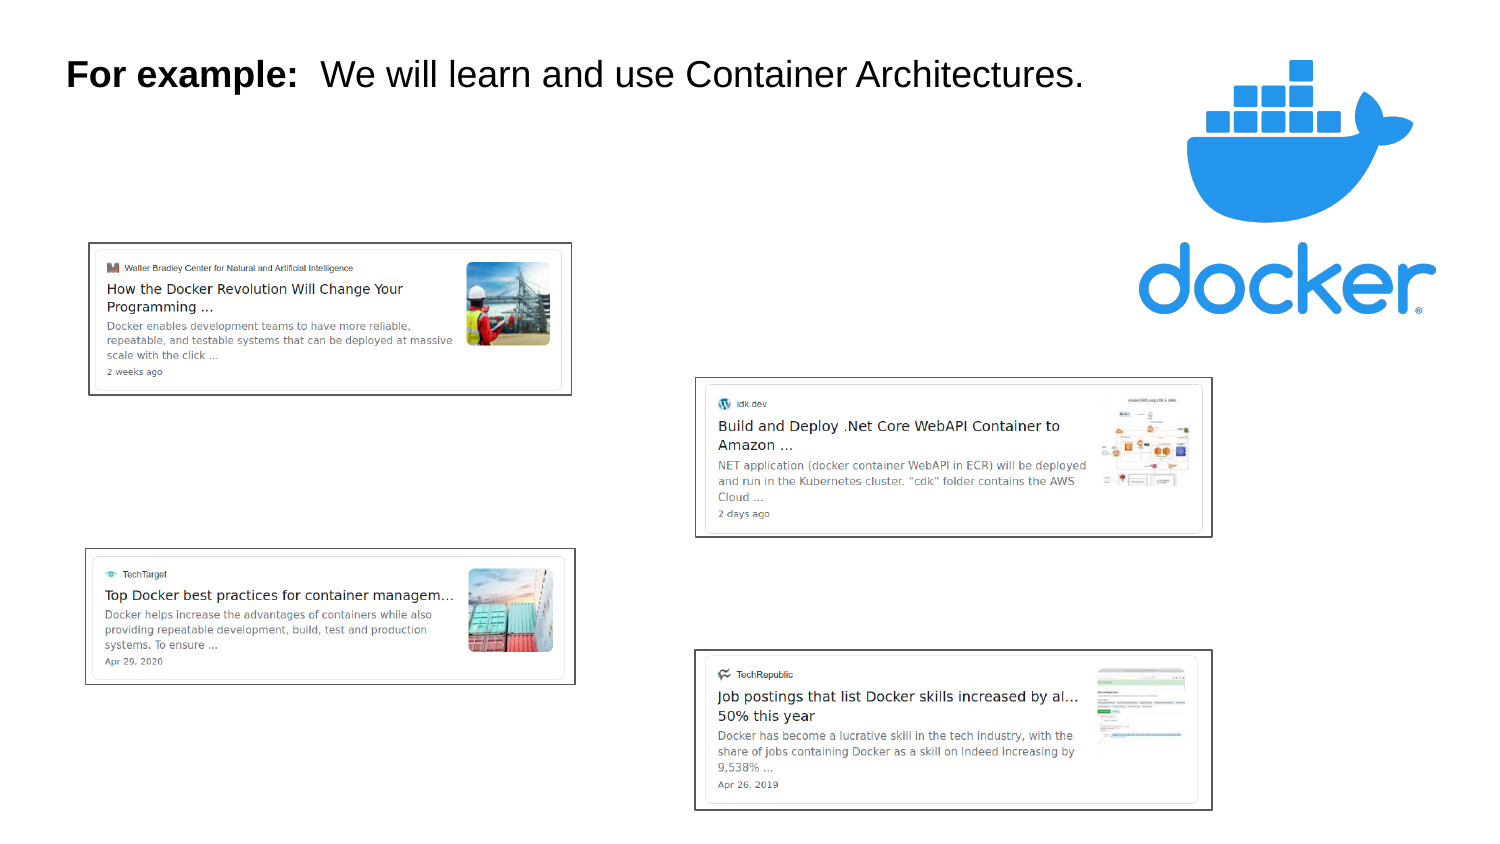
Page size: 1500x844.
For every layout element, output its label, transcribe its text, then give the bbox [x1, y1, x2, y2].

title For example: We will learn and use Container Architectures. [51, 35, 1449, 130]
picture [89, 243, 572, 395]
picture [695, 377, 1212, 537]
picture [85, 548, 575, 684]
picture [695, 650, 1212, 810]
picture [1139, 60, 1436, 314]
